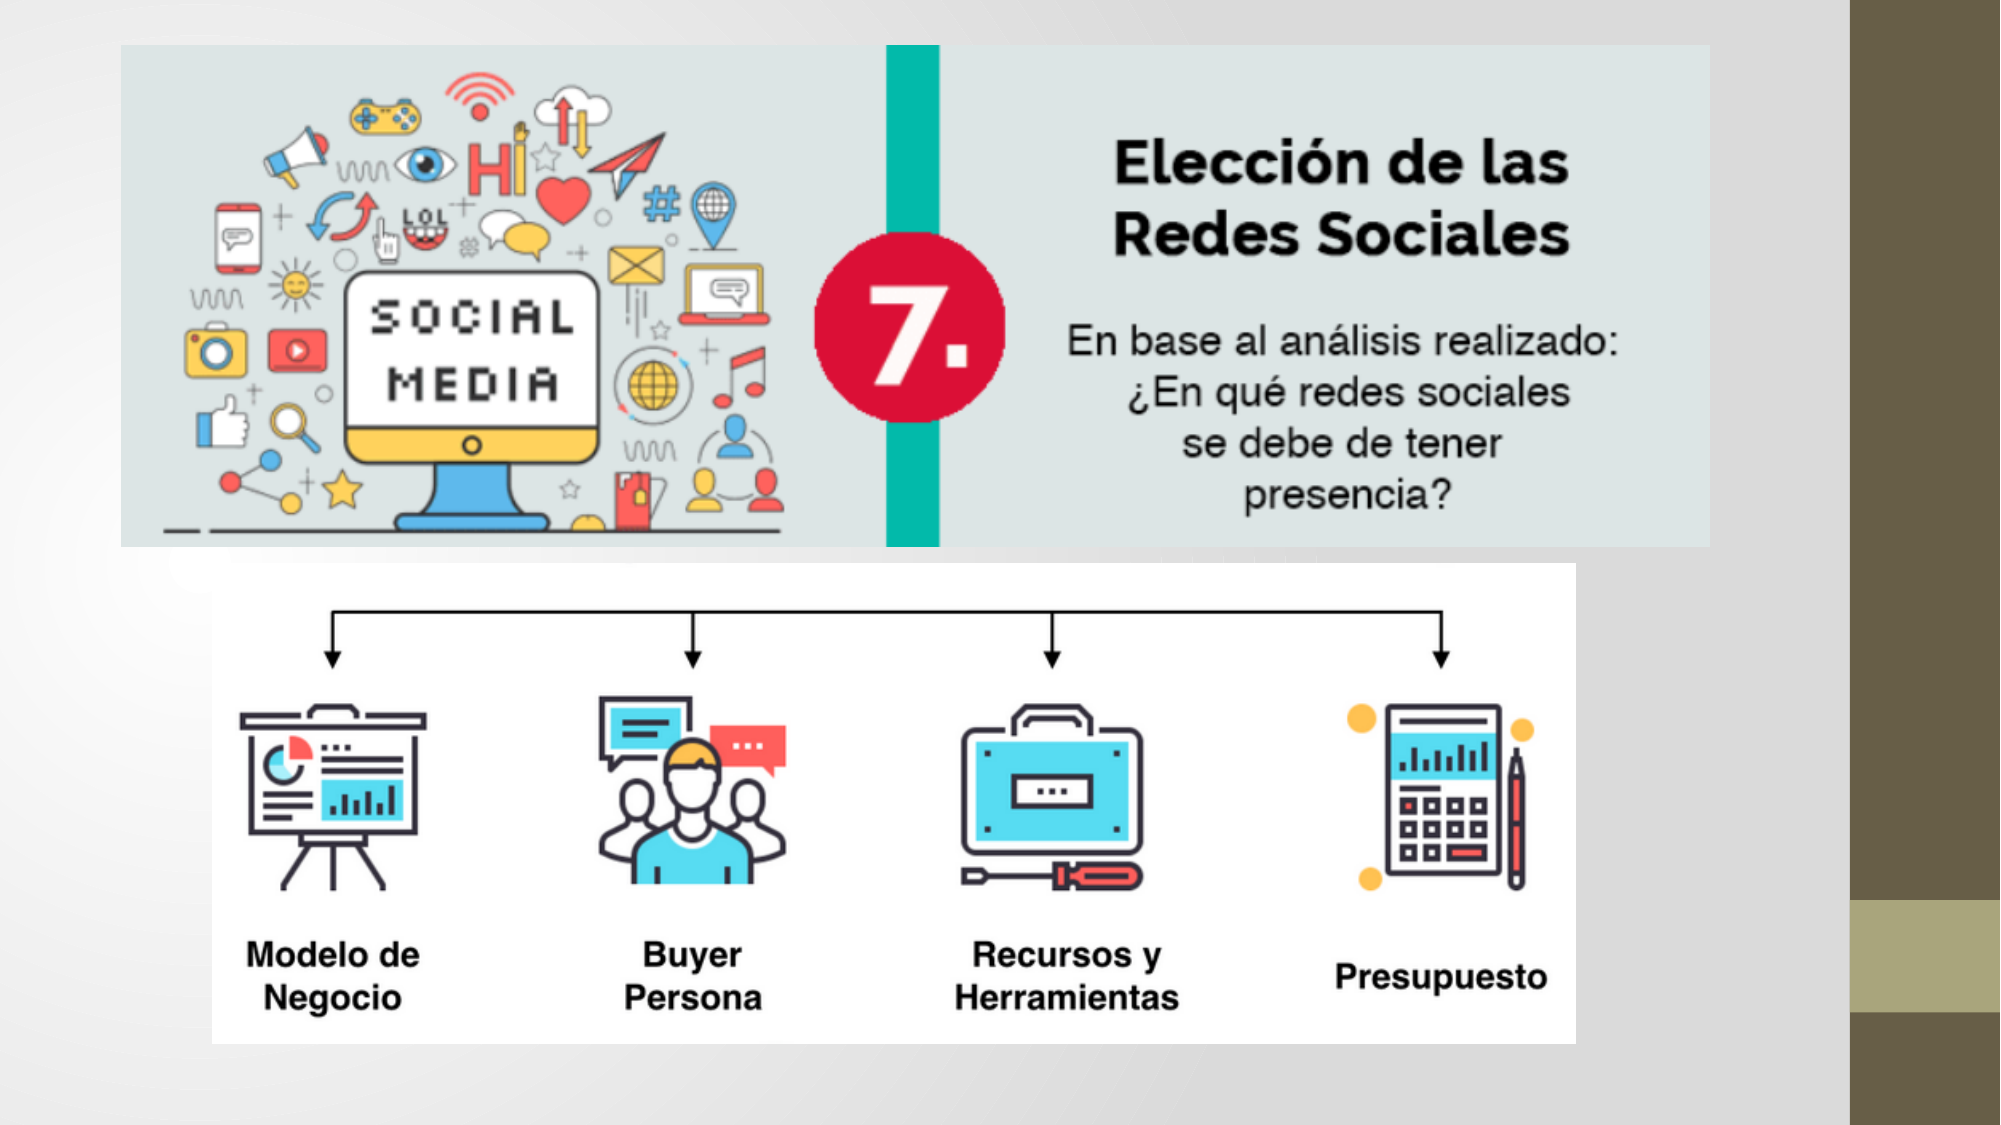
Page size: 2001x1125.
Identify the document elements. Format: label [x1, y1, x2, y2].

picture [212, 562, 1577, 1045]
list [121, 44, 1710, 547]
